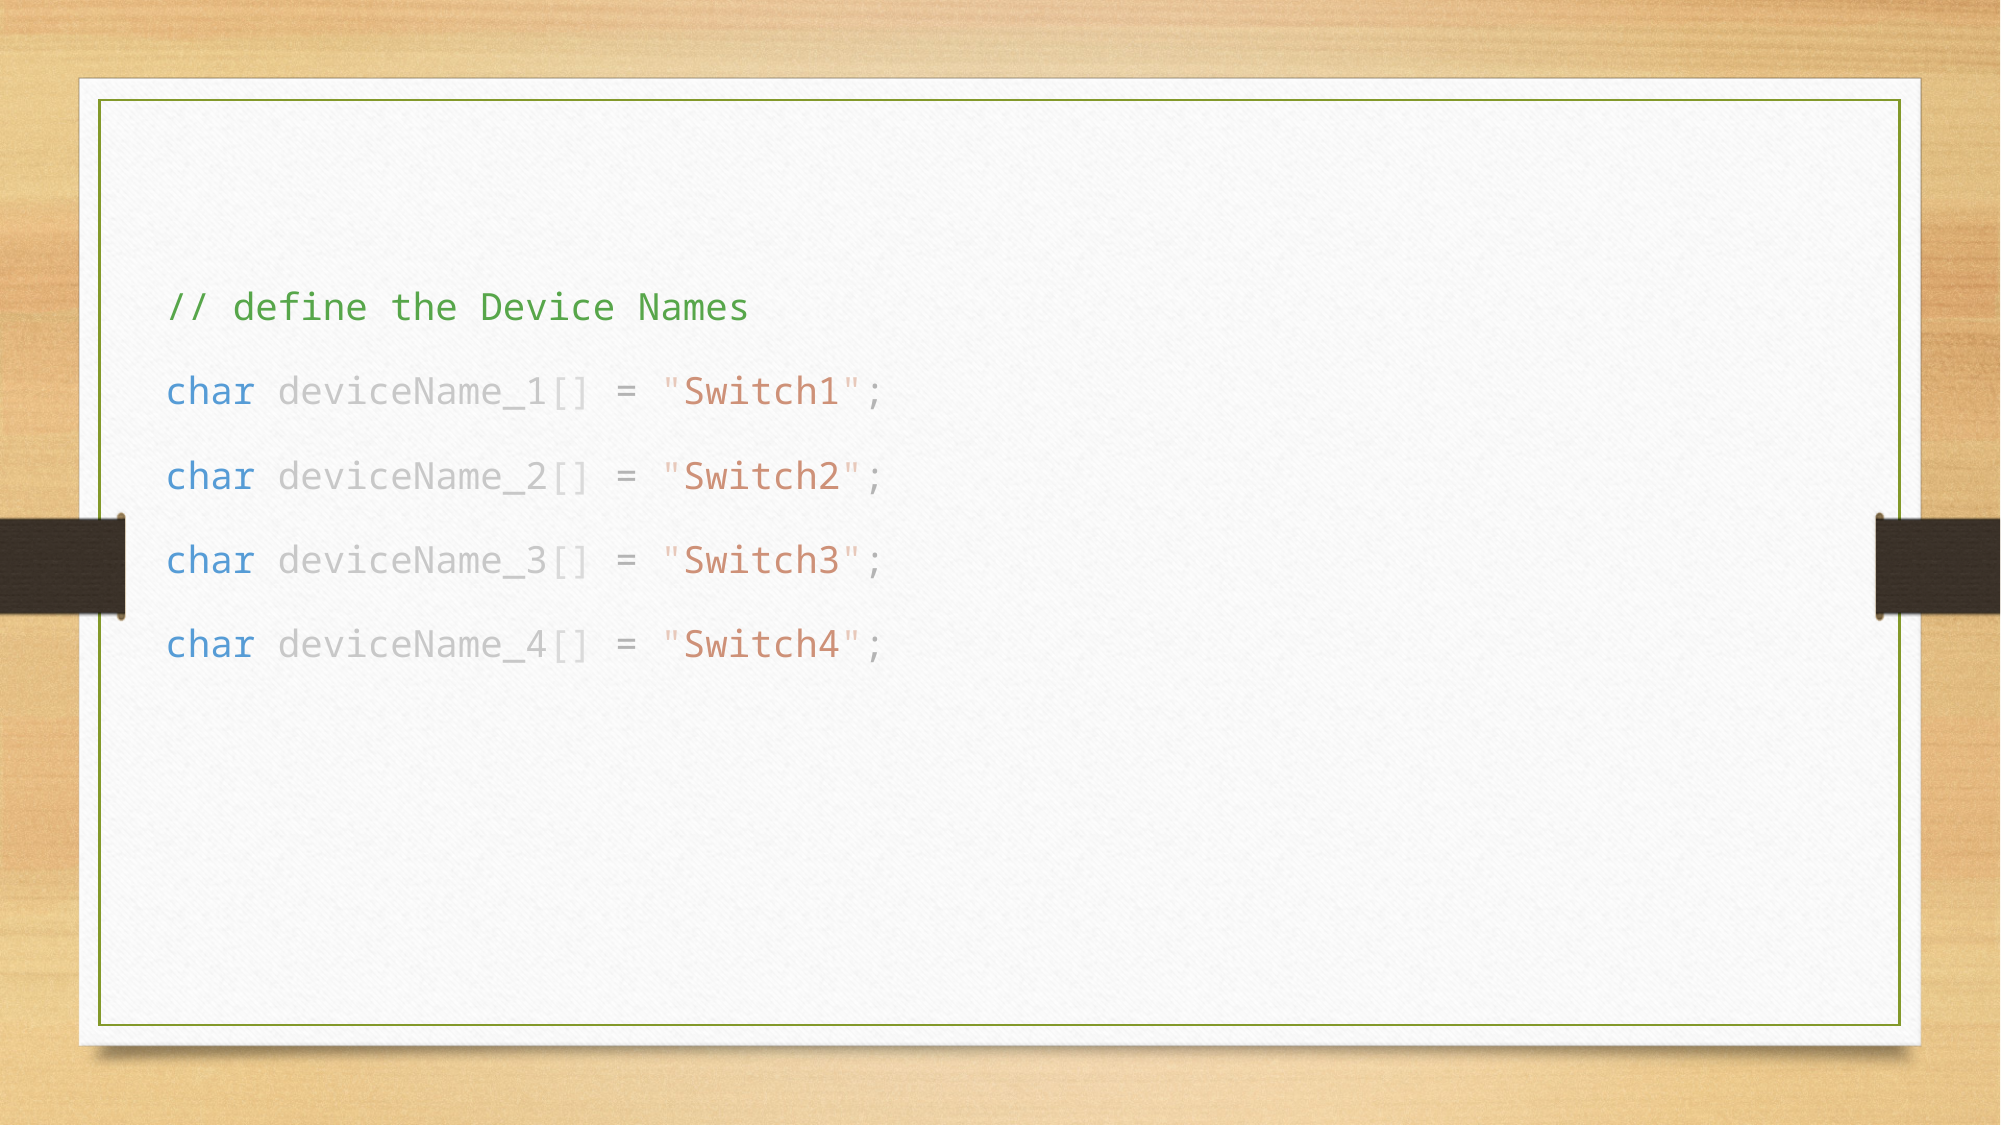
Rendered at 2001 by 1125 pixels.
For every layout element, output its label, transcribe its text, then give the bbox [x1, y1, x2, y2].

text_box // define the Device Names char deviceName_1[] = "Switch1"; char deviceName_2[] = "Switch2"; char deviceName_3[] = "Switch3"; char deviceName_4[] = "Switch4"; [150, 169, 1829, 673]
picture [0, 0, 2001, 1125]
